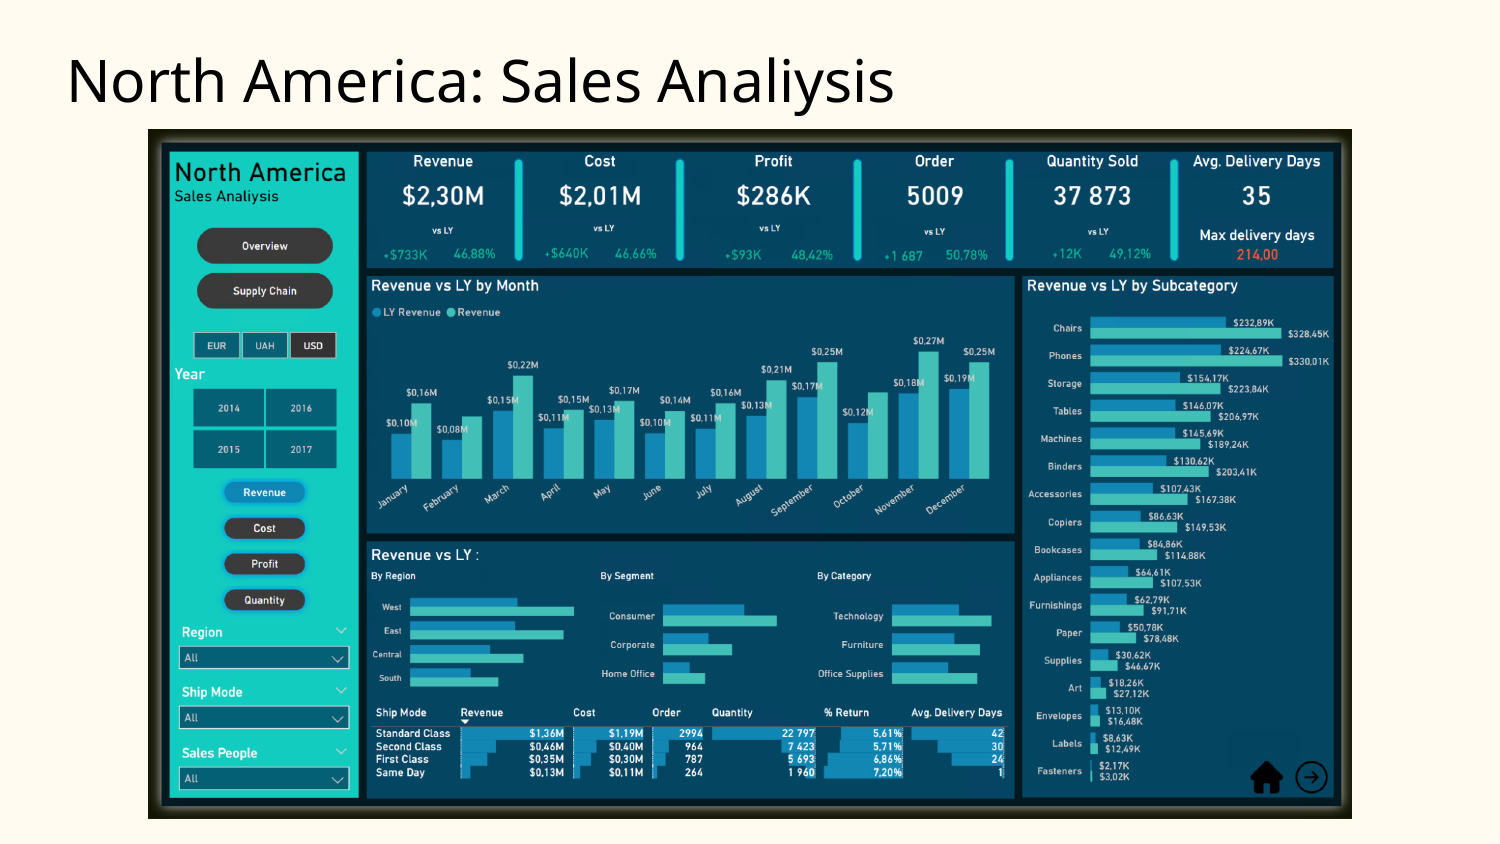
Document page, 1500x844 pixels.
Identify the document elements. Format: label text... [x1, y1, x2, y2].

title North America: Sales Analiysis [51, 28, 1449, 130]
picture [148, 129, 1352, 819]
